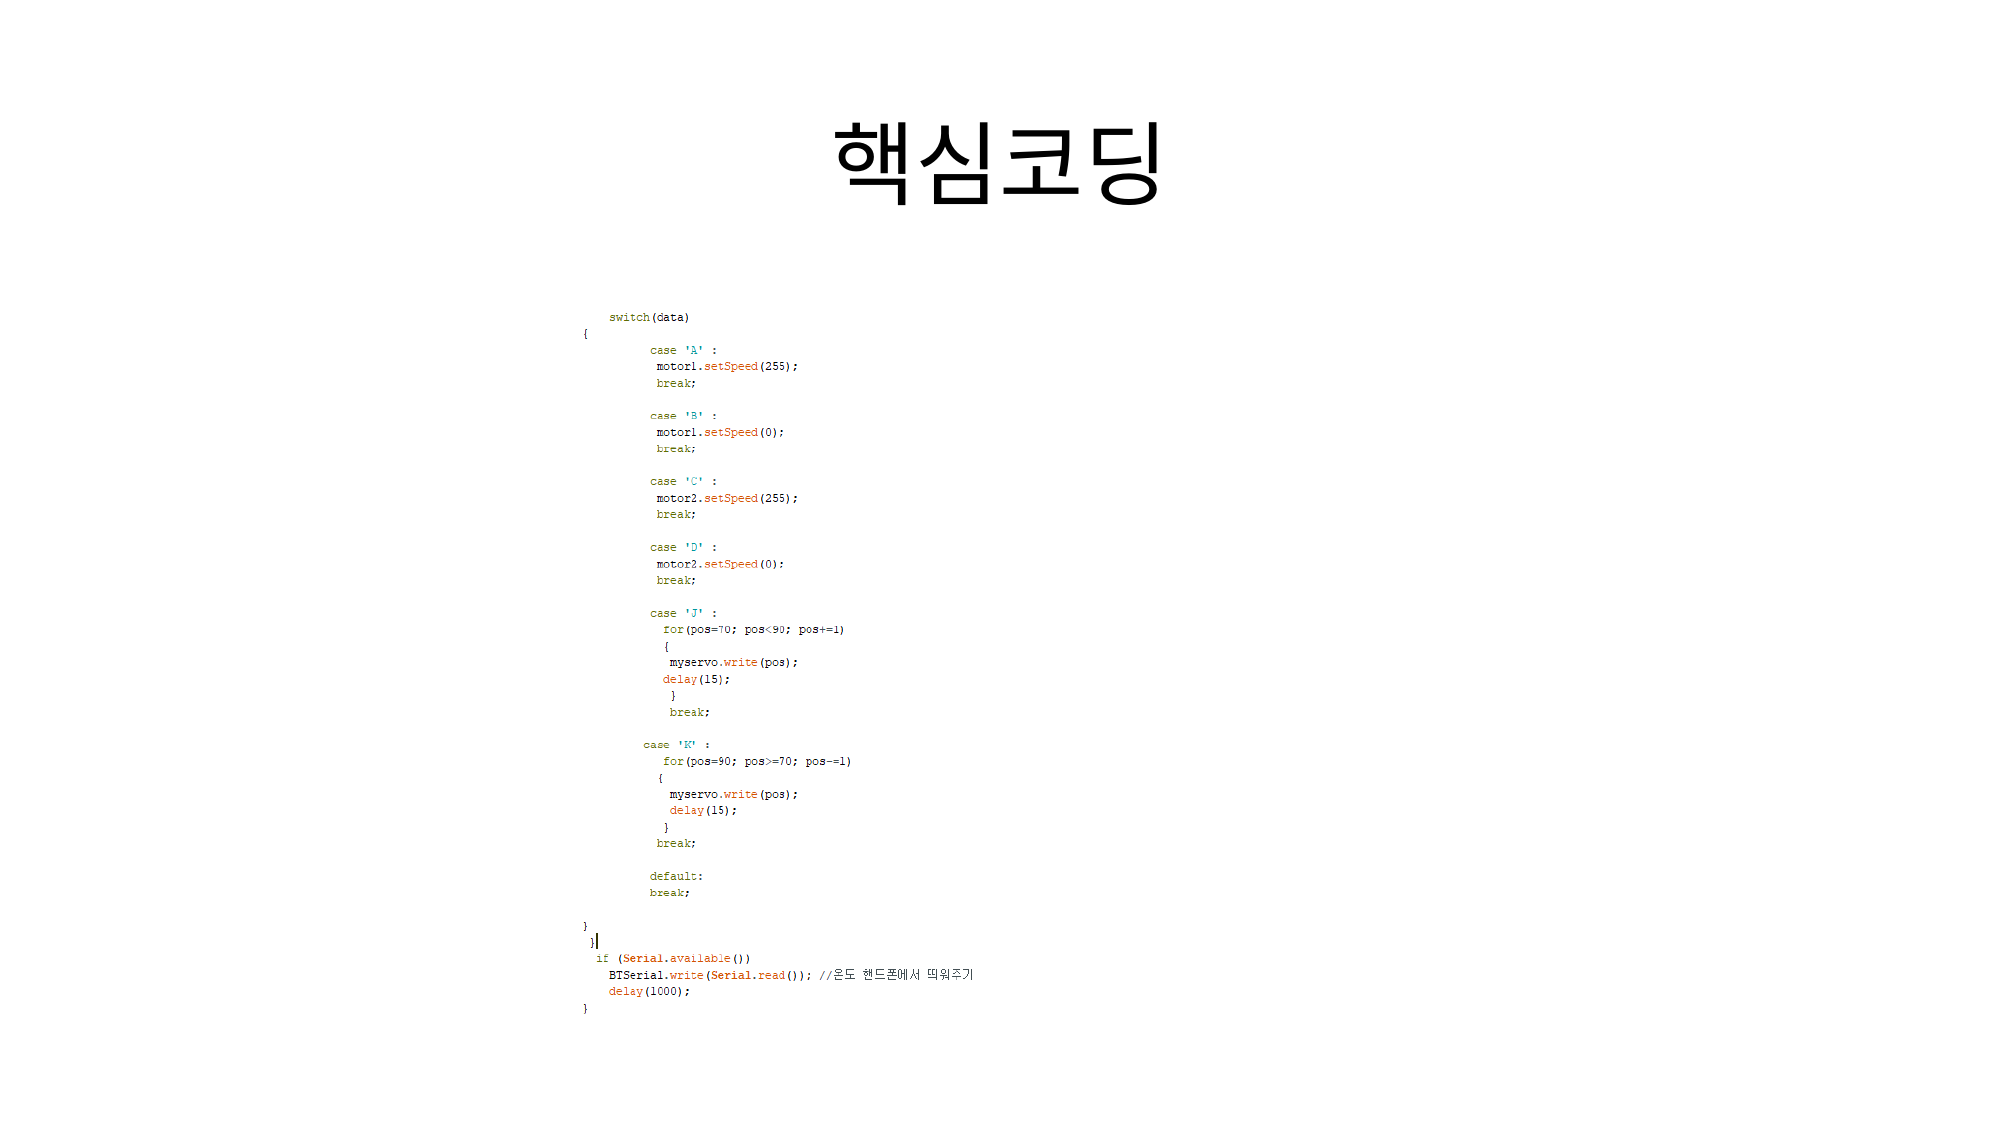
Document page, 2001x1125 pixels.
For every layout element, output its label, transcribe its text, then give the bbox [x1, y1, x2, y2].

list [575, 299, 1425, 1014]
title 핵심코딩 [137, 59, 1863, 278]
